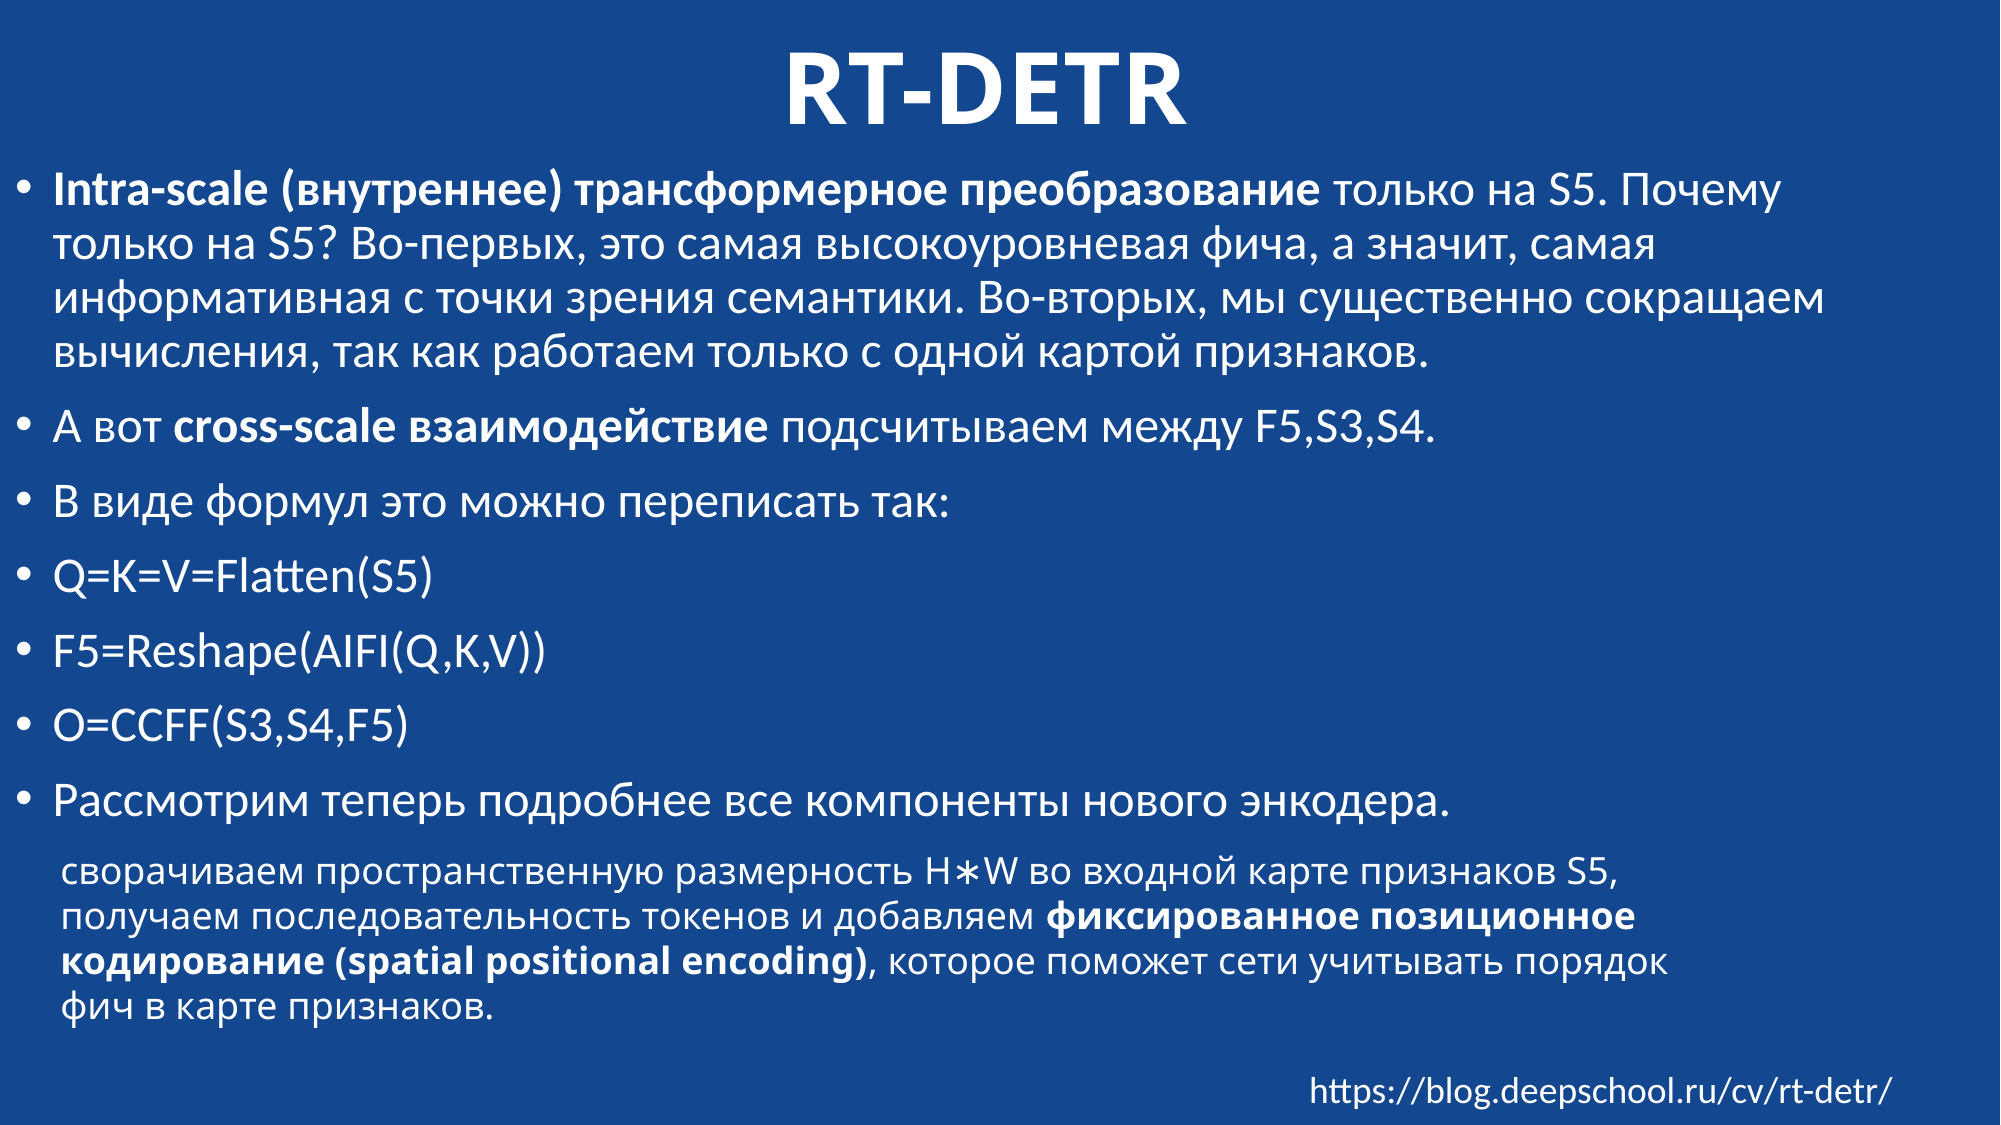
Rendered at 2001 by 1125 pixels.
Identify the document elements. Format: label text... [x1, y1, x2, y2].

list Intra-scale (внутреннее) трансформерное преобразование только на S5. Почему только на S5? Во-первых, это самая высокоуровневая фича, а значит, самая информативная с точки зрения семантики. Во-вторых, мы существенно сокращаем вычисления, так как работаем только с одной картой признаков. А вот cross-scale взаимодействие подсчитываем между F5,S3,S4. В виде формул это можно переписать так: Q=K=V=Flatten(S5) F5=Reshape(AIFI(Q,K,V)) O=CCFF(S3,S4,F5) Рассмотрим теперь подробнее все компоненты нового энкодера. [0, 155, 1906, 1051]
title RT-DETR [107, 5, 1863, 155]
text_box сворачиваем пространственную размерность H∗W во входной карте признаков S5, получаем последовательность токенов и добавляем фиксированное позиционное кодирование (spatial positional encoding), которое поможет сети учитывать порядок фич в карте признаков. [45, 839, 1768, 1035]
text_box https://blog.deepschool.ru/cv/rt-detr/ [1294, 1058, 2000, 1119]
